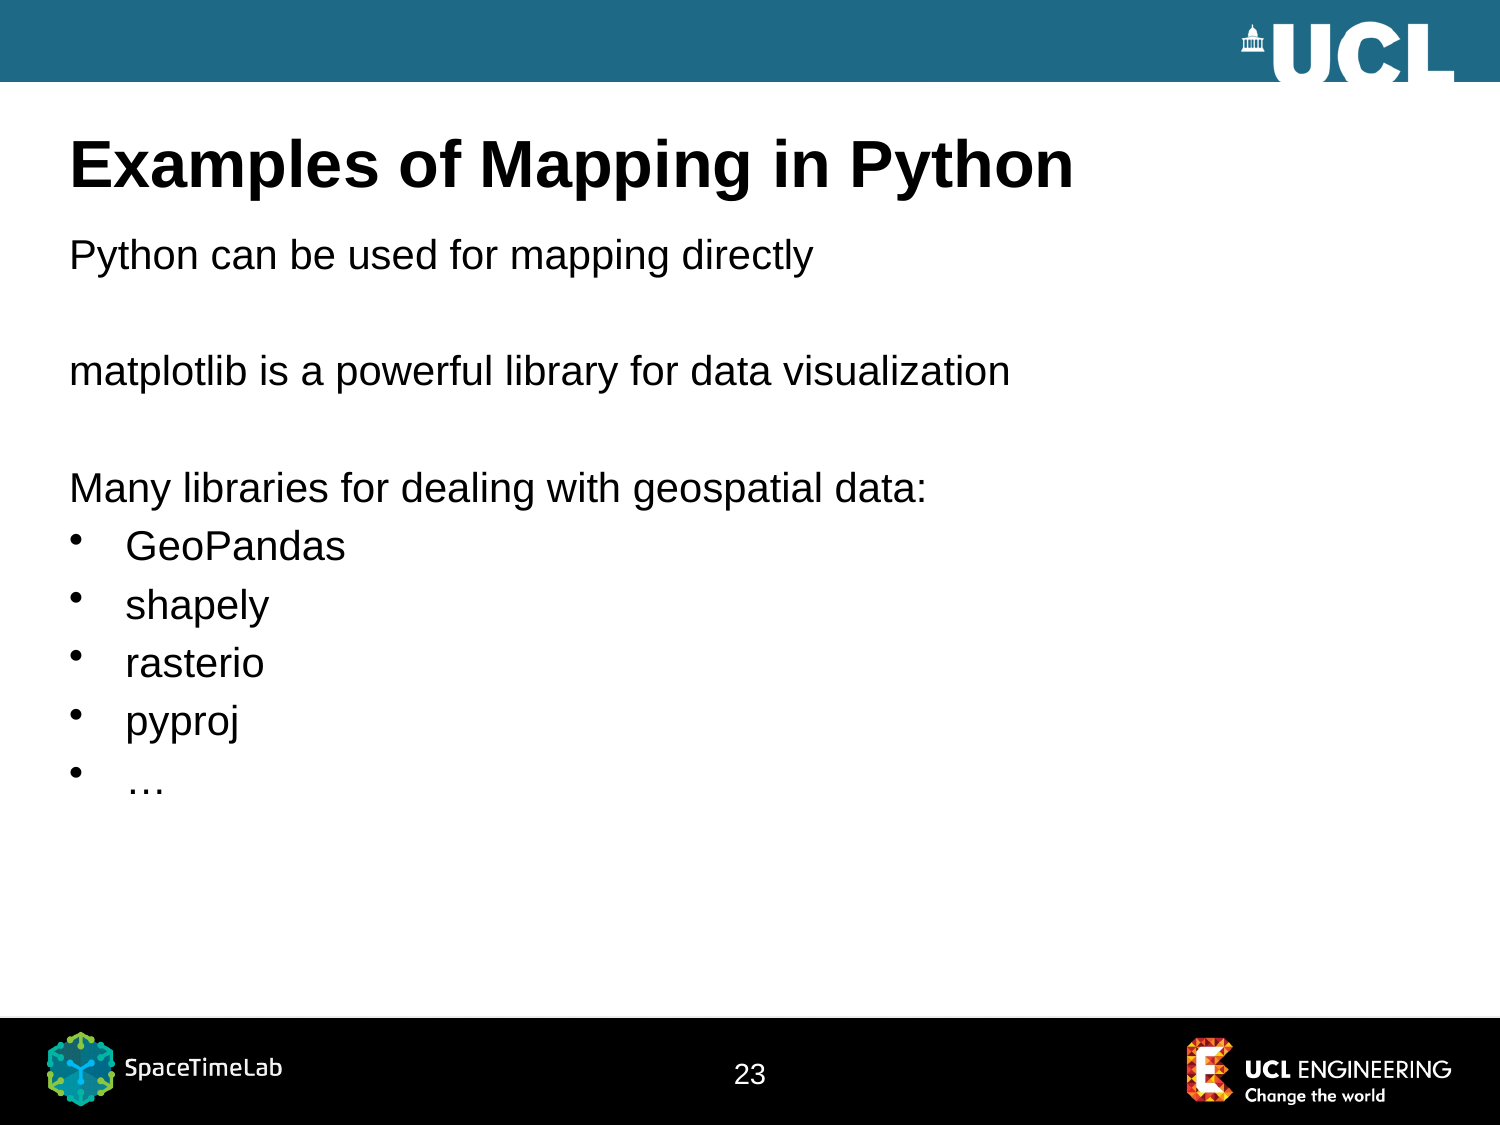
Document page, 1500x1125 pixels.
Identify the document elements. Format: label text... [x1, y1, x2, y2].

picture [0, 990, 1500, 1125]
title Examples of Mapping in Python [54, 113, 1447, 197]
list Python can be used for mapping directly matplotlib is a powerful library for data visualization Many libraries for dealing with geospatial data: GeoPandas shapely rasterio pyproj … [54, 219, 1447, 988]
footer 23 [496, 1042, 1004, 1103]
